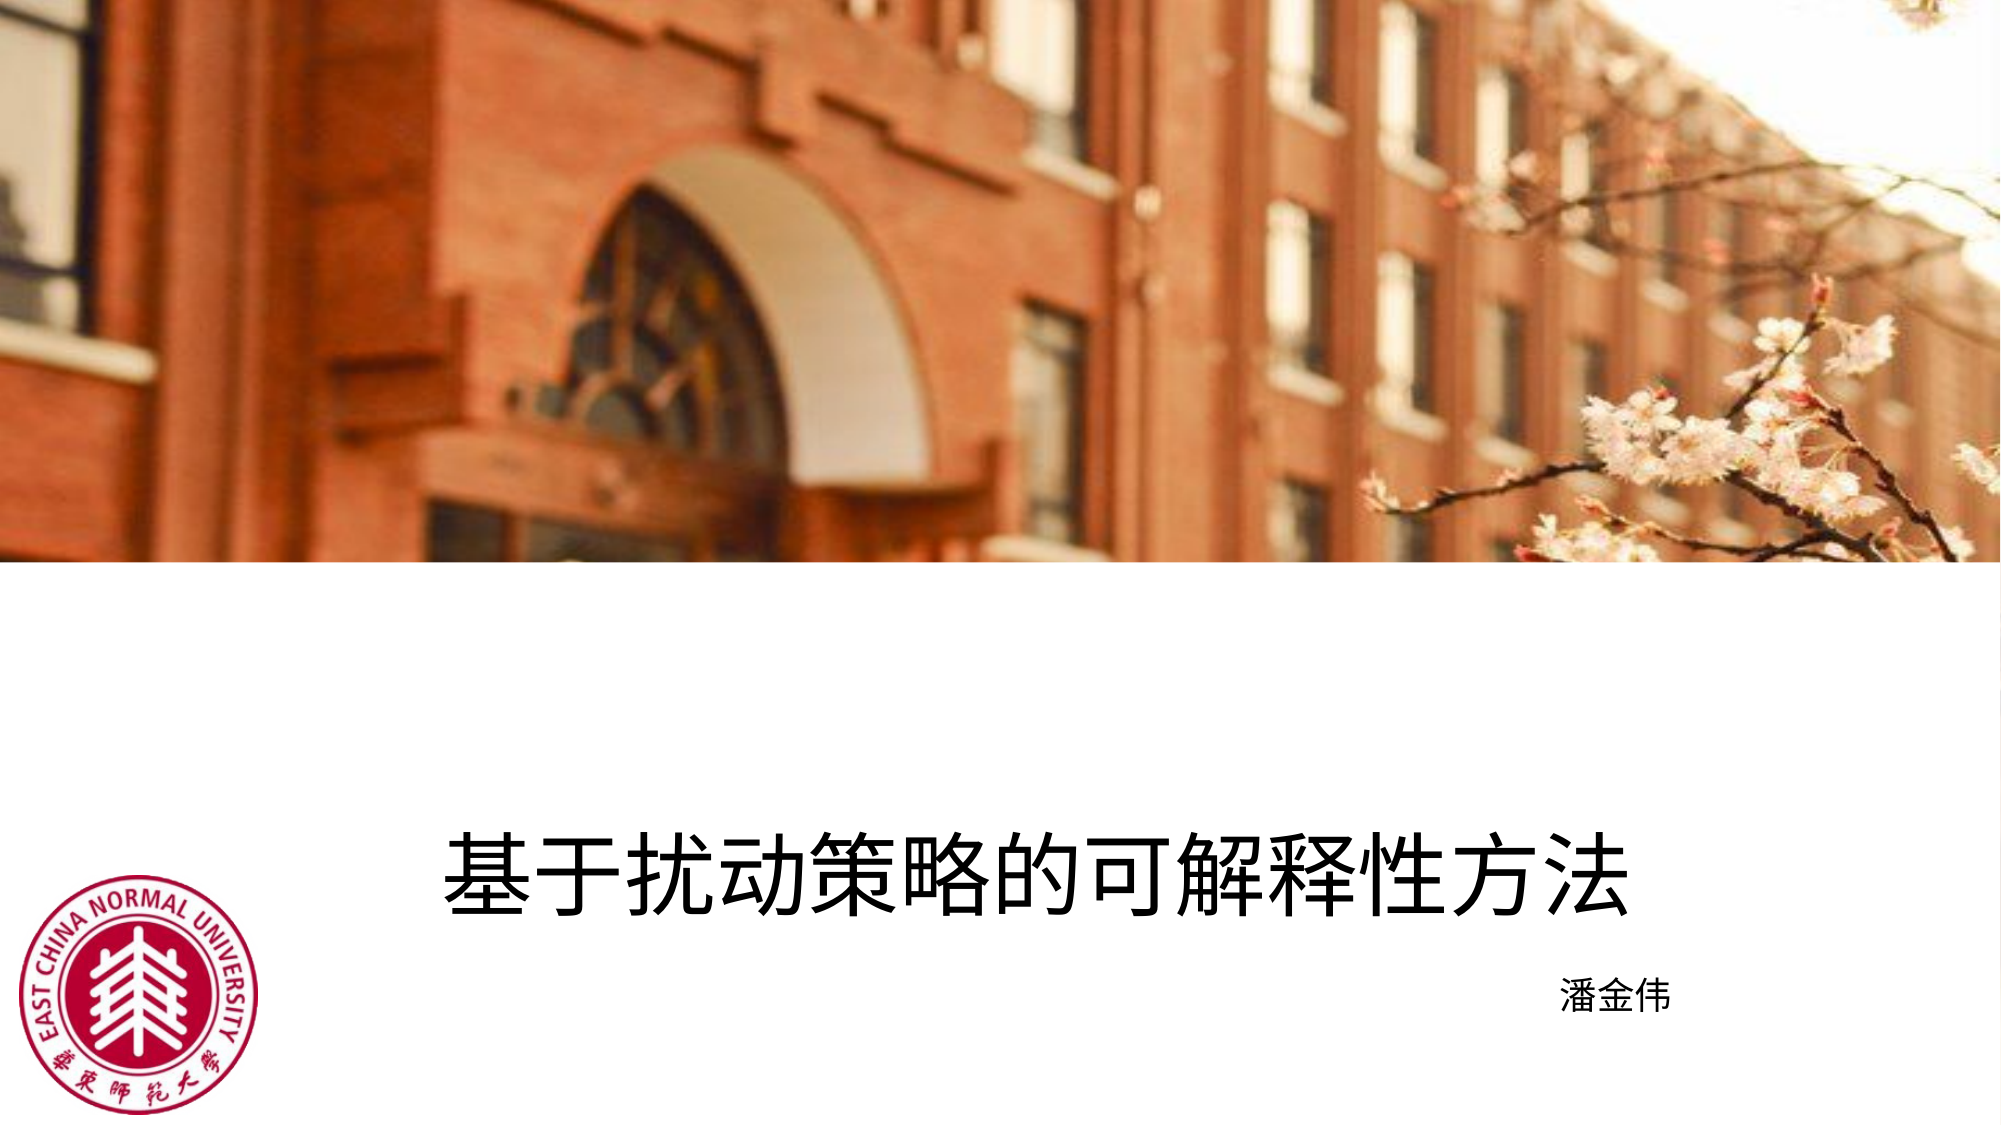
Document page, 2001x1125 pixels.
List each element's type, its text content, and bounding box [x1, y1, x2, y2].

text_box 基于扰动策略的可解释性方法 [174, 766, 1900, 986]
text_box 潘金伟 [1545, 964, 1688, 1025]
picture [0, 0, 2001, 1125]
text_box [0, 561, 2000, 1125]
picture [19, 875, 258, 1115]
